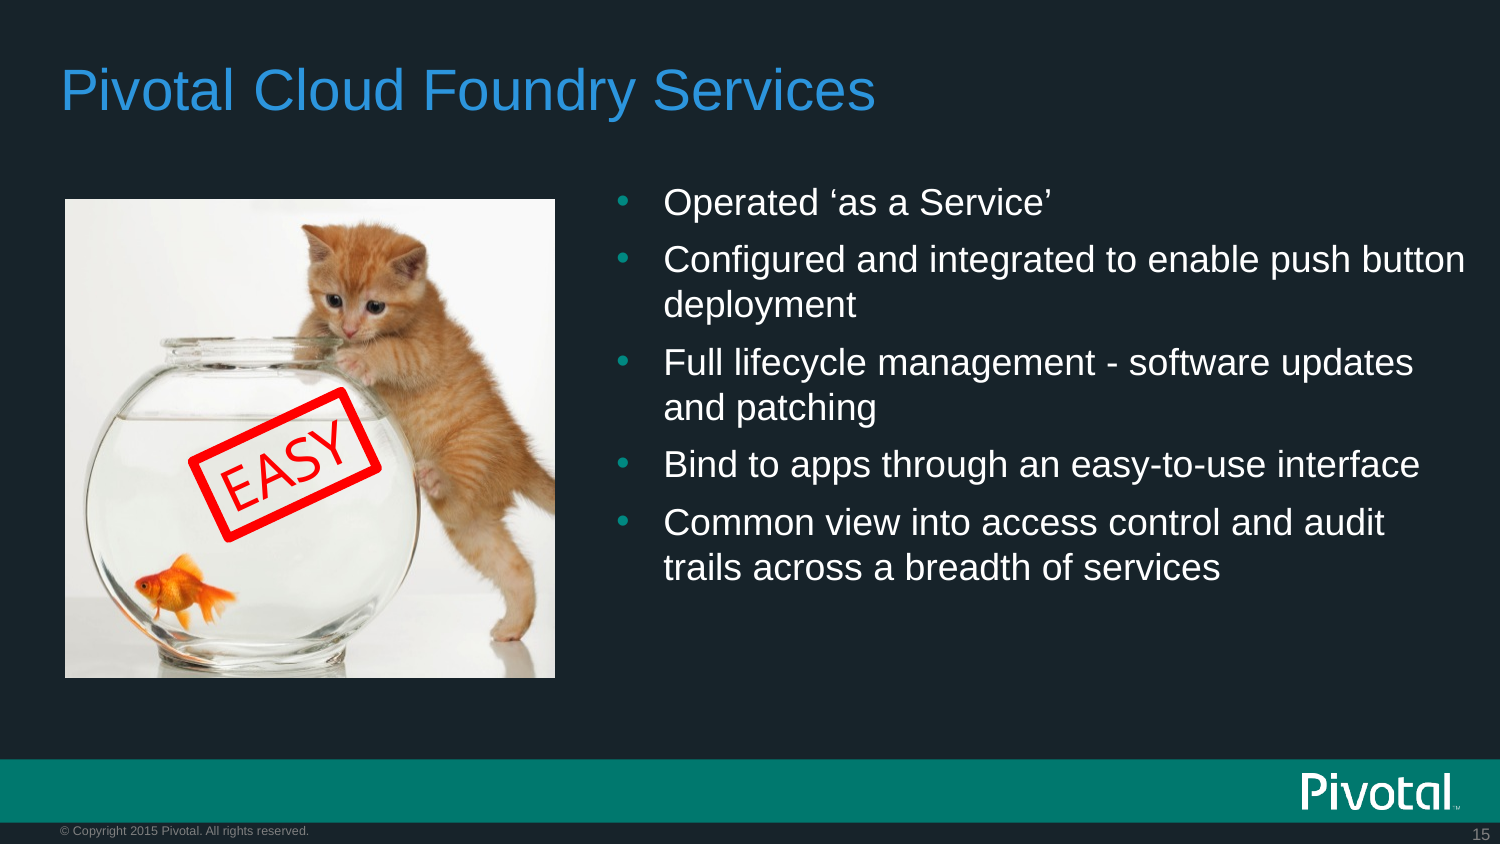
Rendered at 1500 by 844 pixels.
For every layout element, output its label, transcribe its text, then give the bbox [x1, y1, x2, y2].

list Operated ‘as a Service’ Configured and integrated to enable push button deployment Full lifecycle management - software updates and patching Bind to apps through an easy-to-use interface Common view into access control and audit trails across a breadth of services [601, 170, 1486, 726]
picture [1302, 773, 1460, 810]
title Pivotal Cloud Foundry Services [60, 53, 1440, 129]
picture [64, 199, 555, 678]
